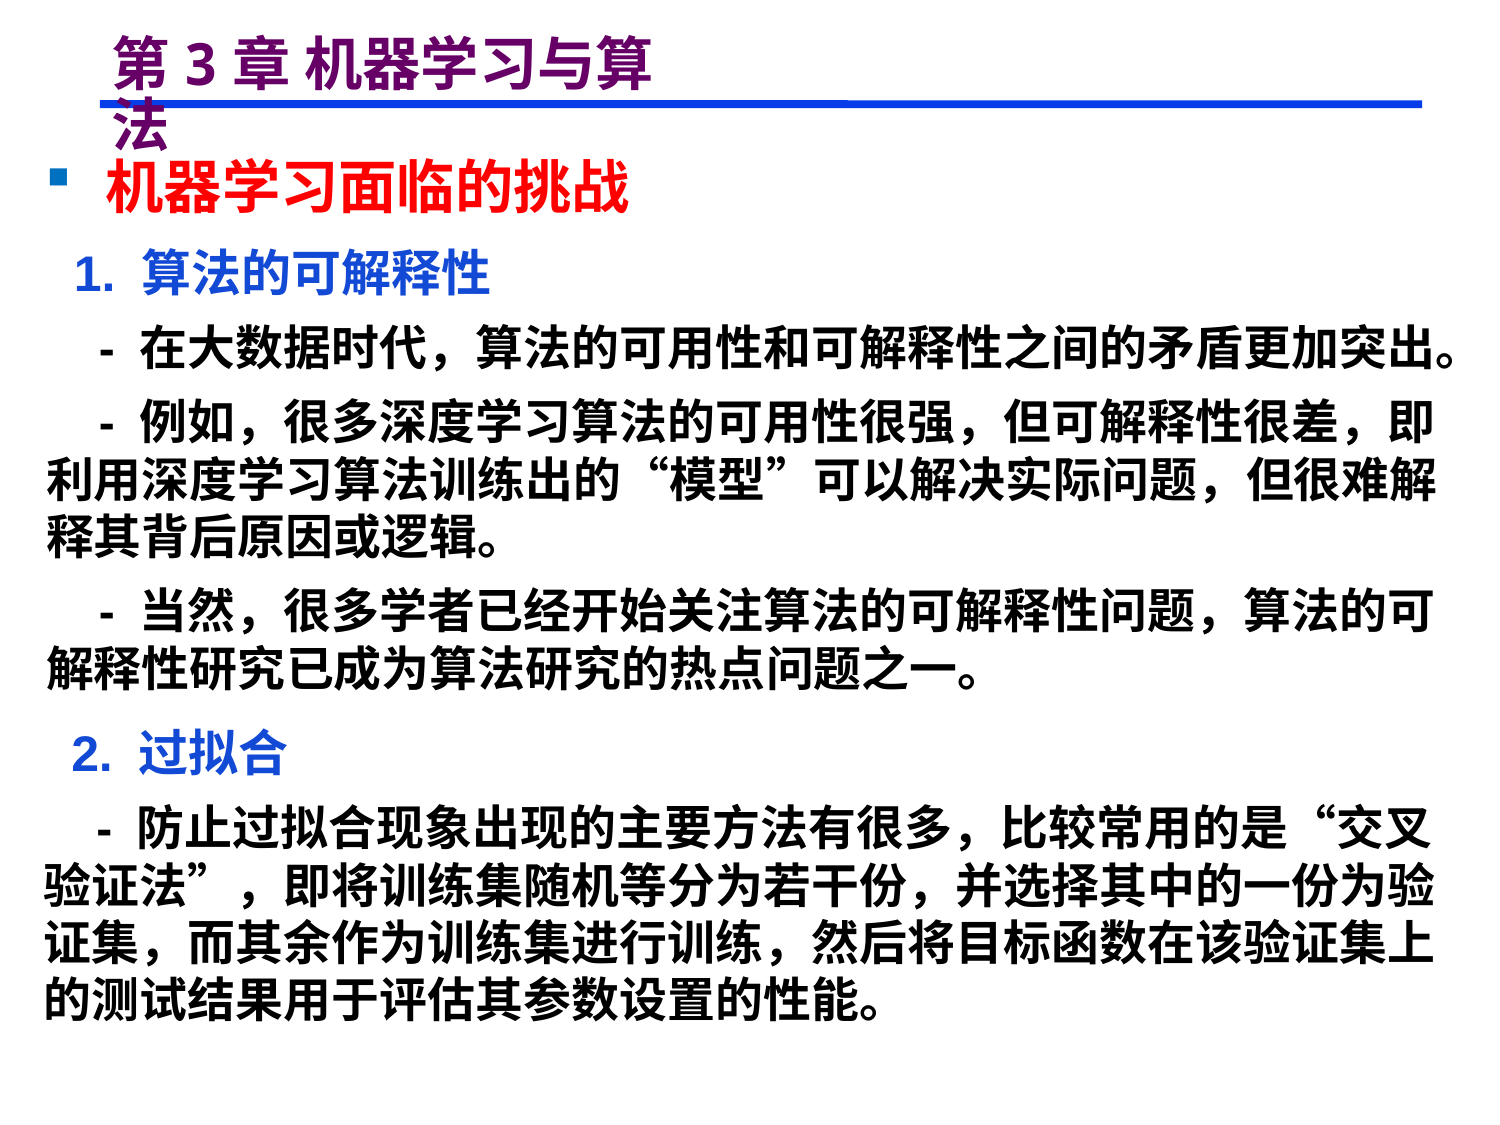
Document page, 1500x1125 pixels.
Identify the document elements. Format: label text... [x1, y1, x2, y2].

subtitle 机器学习面临的挑战 [29, 141, 1275, 230]
title 第3章 机器学习与算法 [100, 32, 710, 141]
text_box 1. 算法的可解释性 - 在大数据时代，算法的可用性和可解释性之间的矛盾更加突出。 - 例如，很多深度学习算法的可用性很强，但可解释性很差，即利用深度学习算法训练出的“模型”可以解决实际问题，但很难解释其背后原因或逻辑。 - 当然，很多学者已经开始关注算法的可解释性问题，算法的可解释性研究已成为算法研究的热点问题之一。 [31, 233, 1472, 706]
text_box 2. 过拟合 - 防止过拟合现象出现的主要方法有很多，比较常用的是“交叉验证法”，即将训练集随机等分为若干份，并选择其中的一份为验证集，而其余作为训练集进行训练，然后将目标函数在该验证集上的测试结果用于评估其参数设置的性能。 [28, 713, 1469, 1040]
